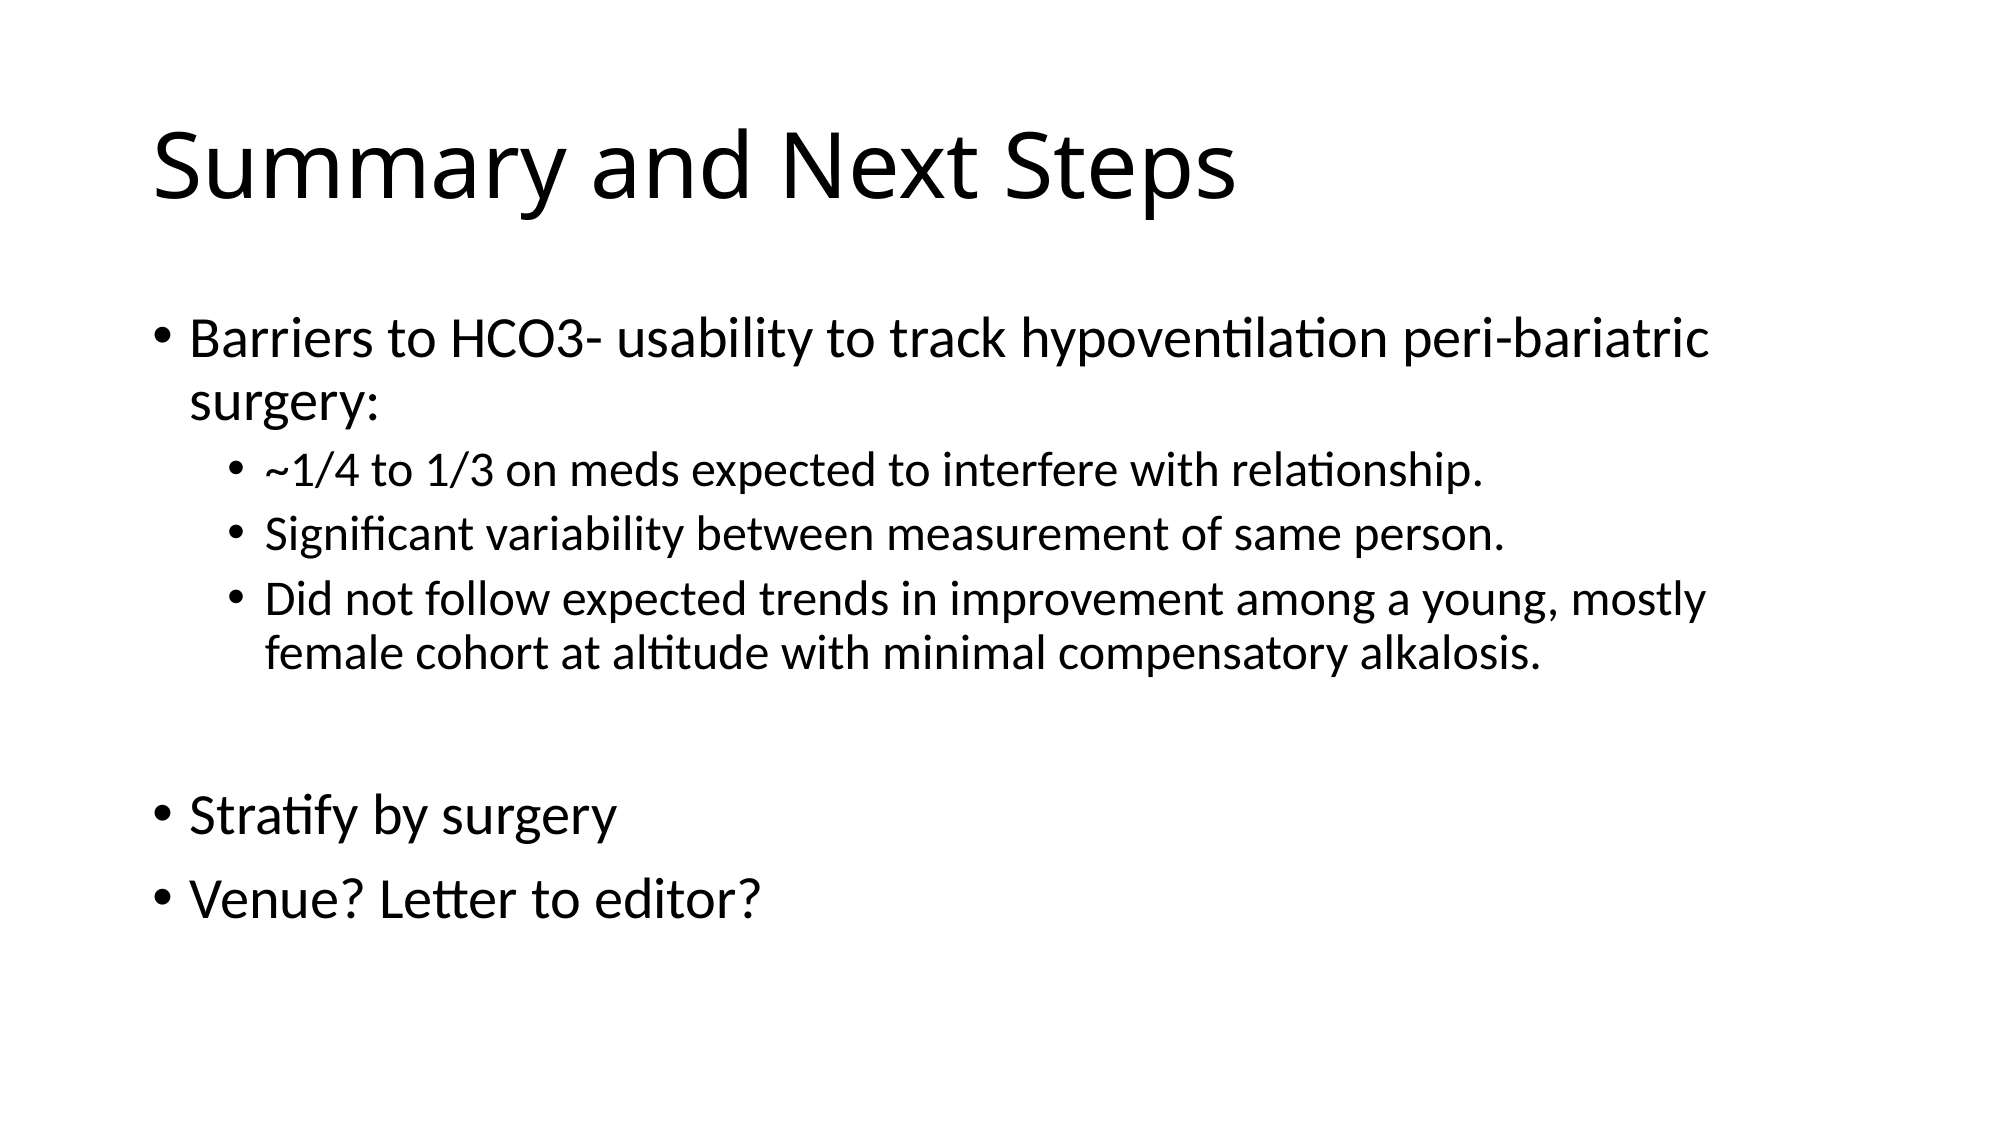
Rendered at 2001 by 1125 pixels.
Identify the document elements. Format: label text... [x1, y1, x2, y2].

title Summary and Next Steps [137, 59, 1863, 278]
list Barriers to HCO3- usability to track hypoventilation peri-bariatric surgery: ~1/4 to 1/3 on meds expected to interfere with relationship. Significant variability between measurement of same person. Did not follow expected trends in improvement among a young, mostly female cohort at altitude with minimal compensatory alkalosis. Stratify by surgery Venue? Letter to editor? [137, 299, 1863, 1014]
